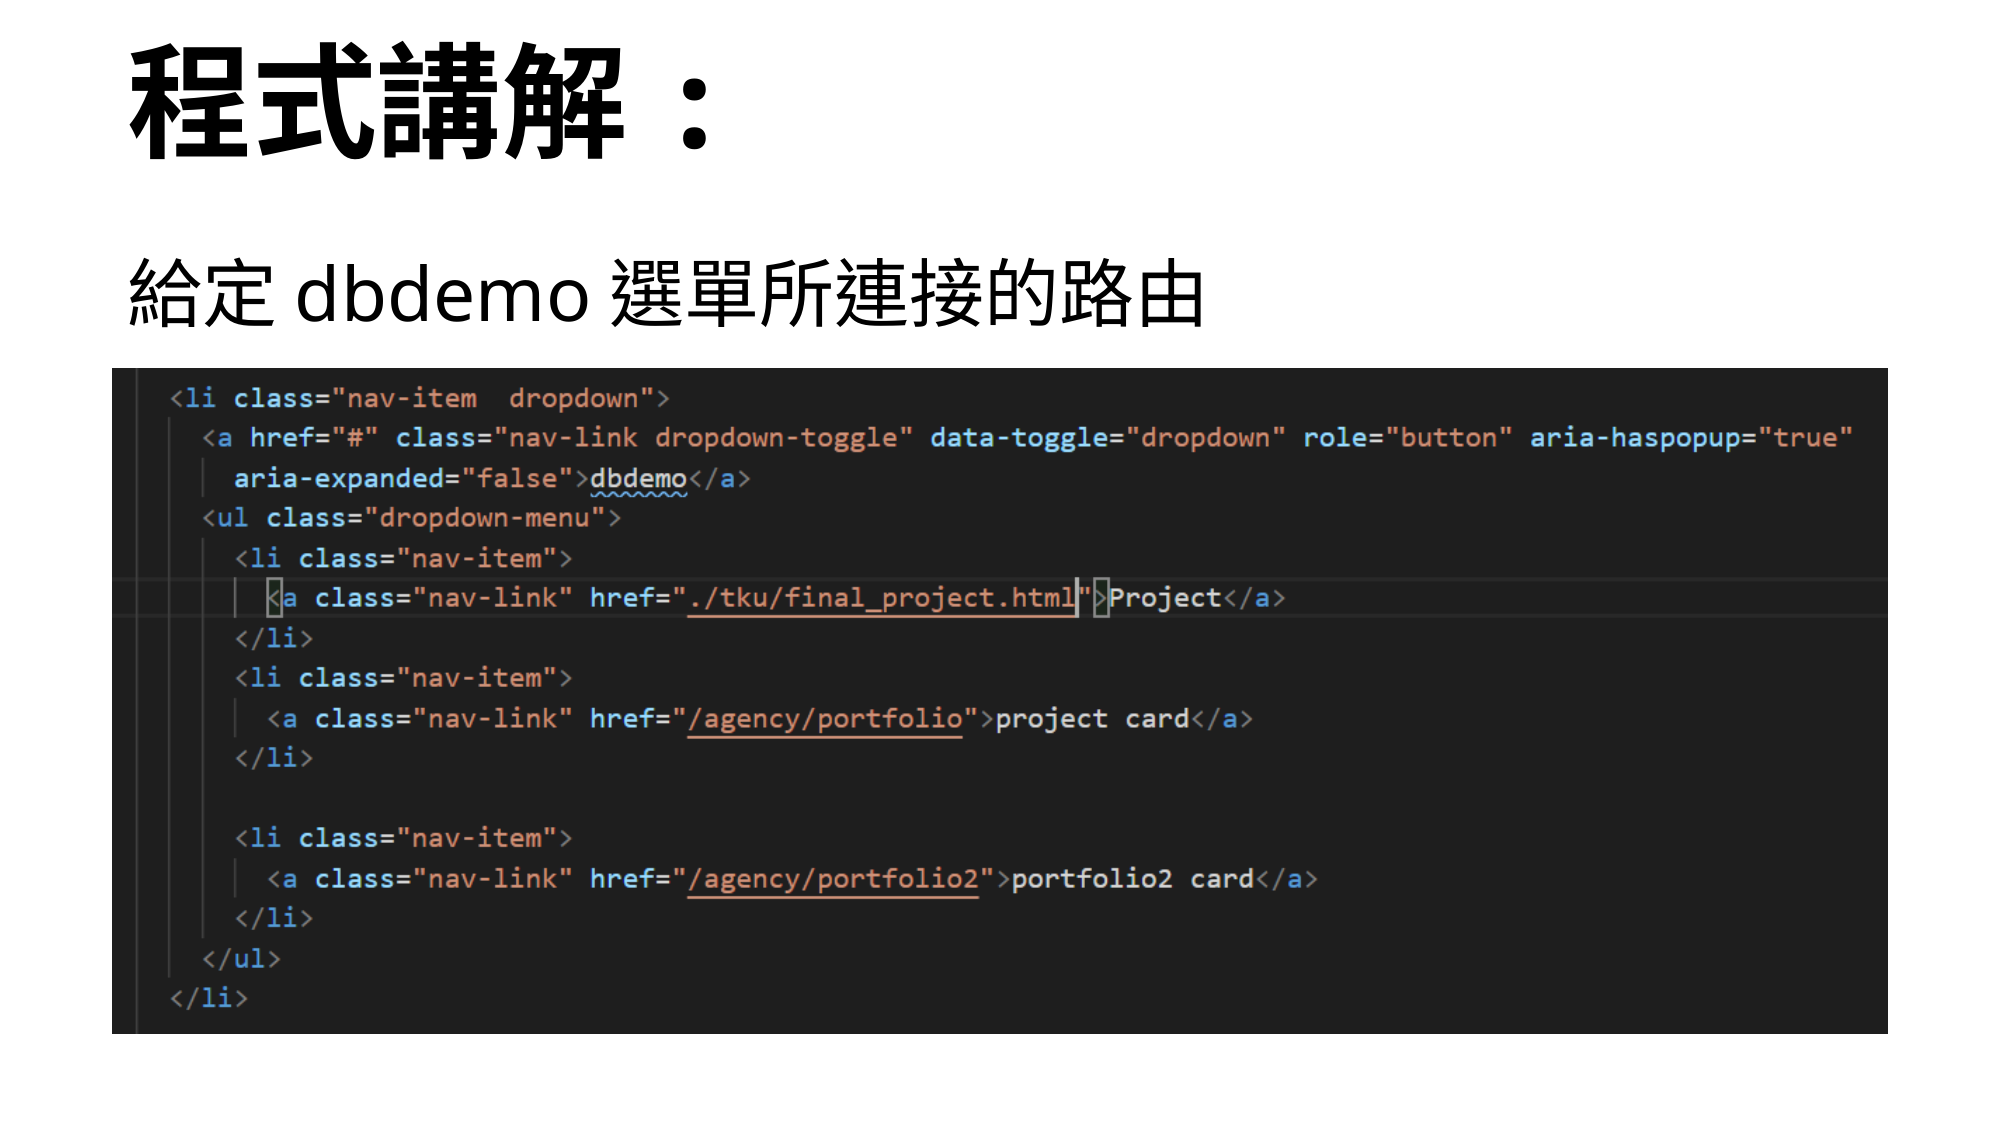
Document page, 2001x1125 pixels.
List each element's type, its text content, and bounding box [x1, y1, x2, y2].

title 程式講解: 給定dbdemo選單所連接的路由 [112, 30, 1838, 348]
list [112, 368, 1888, 1035]
